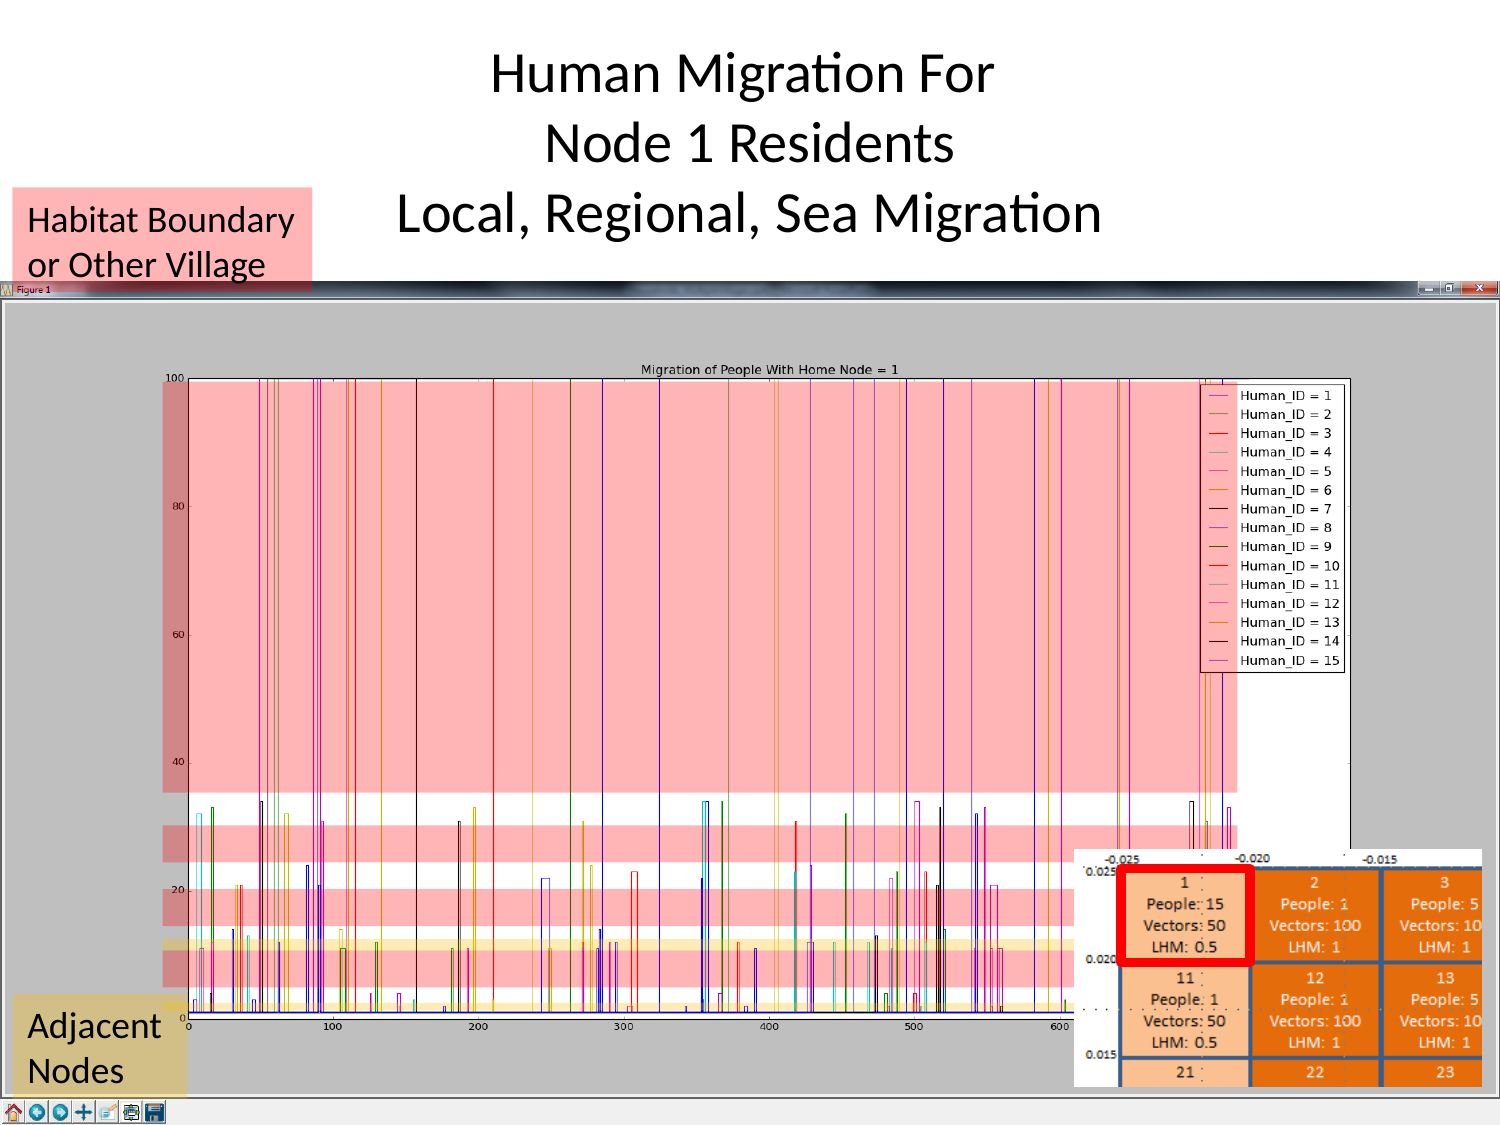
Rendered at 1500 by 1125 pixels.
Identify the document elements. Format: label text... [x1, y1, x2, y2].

title Human Migration For Node 1 Residents Local, Regional, Sea Migration [75, 45, 1425, 233]
text_box Habitat Boundary or Other Village [12, 187, 313, 279]
picture [0, 280, 1500, 1125]
